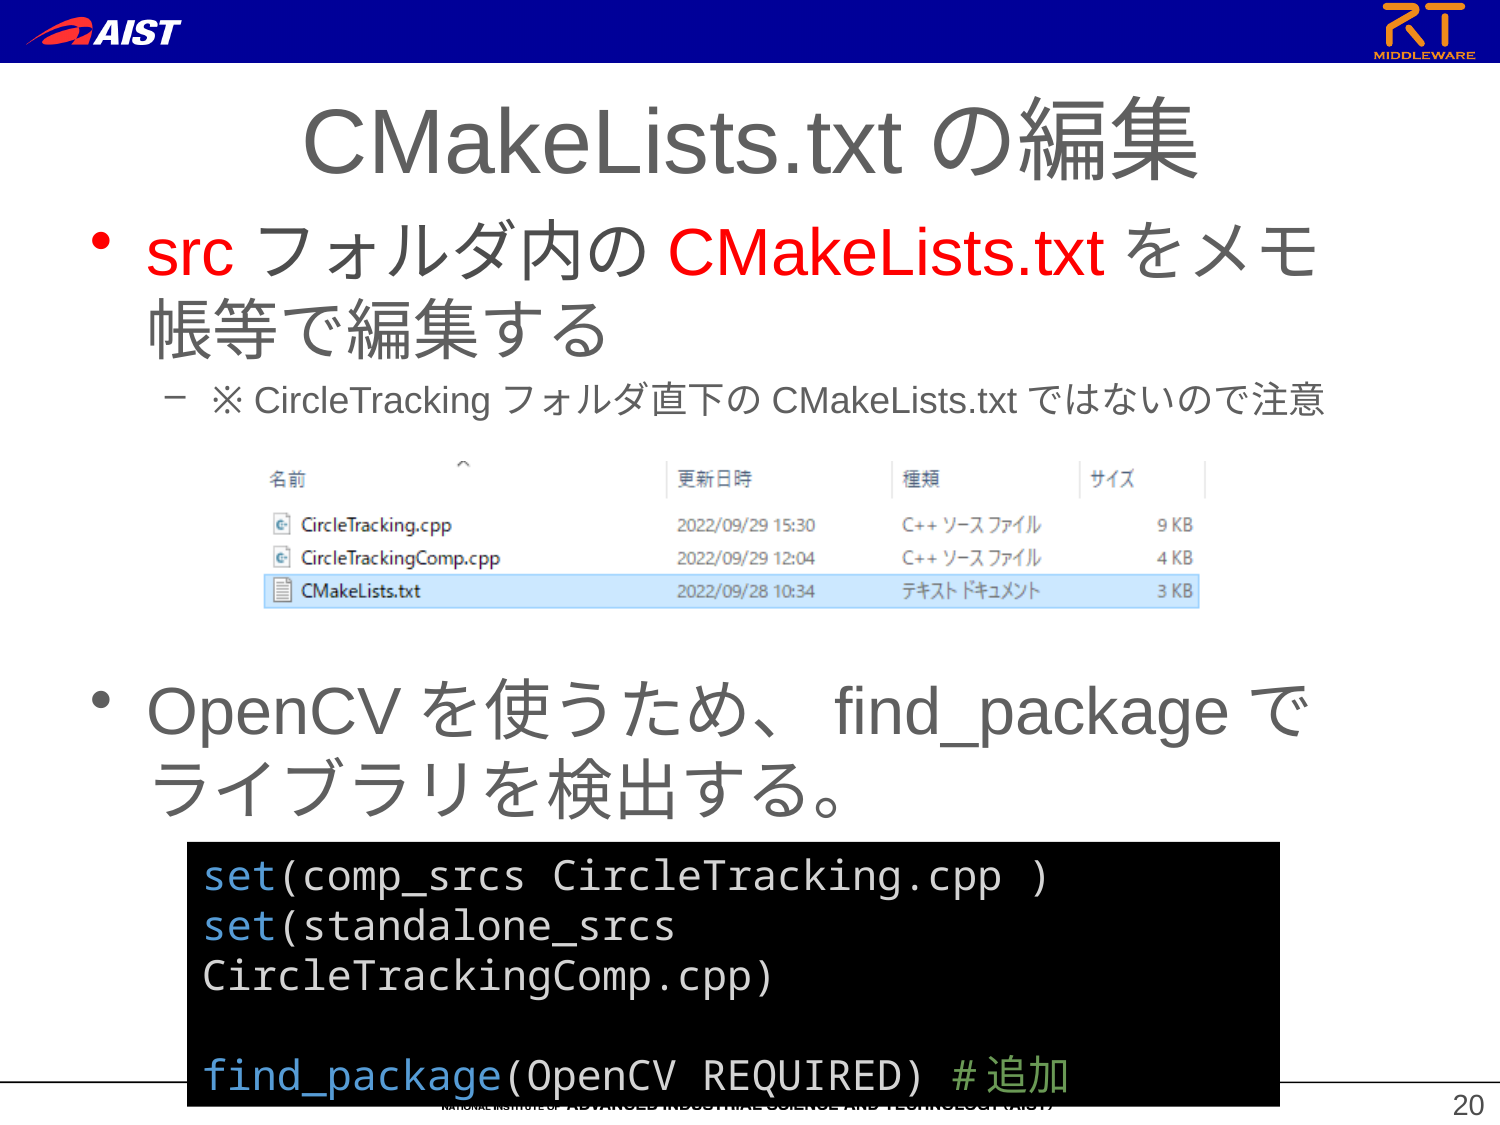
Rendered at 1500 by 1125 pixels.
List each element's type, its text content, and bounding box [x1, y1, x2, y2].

text_box CMakeLists.txtの編集 [29, 66, 1474, 208]
picture [250, 461, 1217, 624]
slide_number 20 [1149, 1078, 1500, 1125]
text_box set(comp_srcs CircleTracking.cpp ) set(standalone_srcs CircleTrackingComp.cpp) find_package(OpenCV REQUIRED) #追加 [187, 841, 1280, 1107]
picture [0, 0, 1500, 63]
list srcフォルダ内のCMakeLists.txtをメモ帳等で編集する ※ CircleTrackingフォルダ直下のCMakeLists.txtではないので注意 OpenCVを使うため、find_packageでライブラリを検出する。 [74, 200, 1393, 885]
